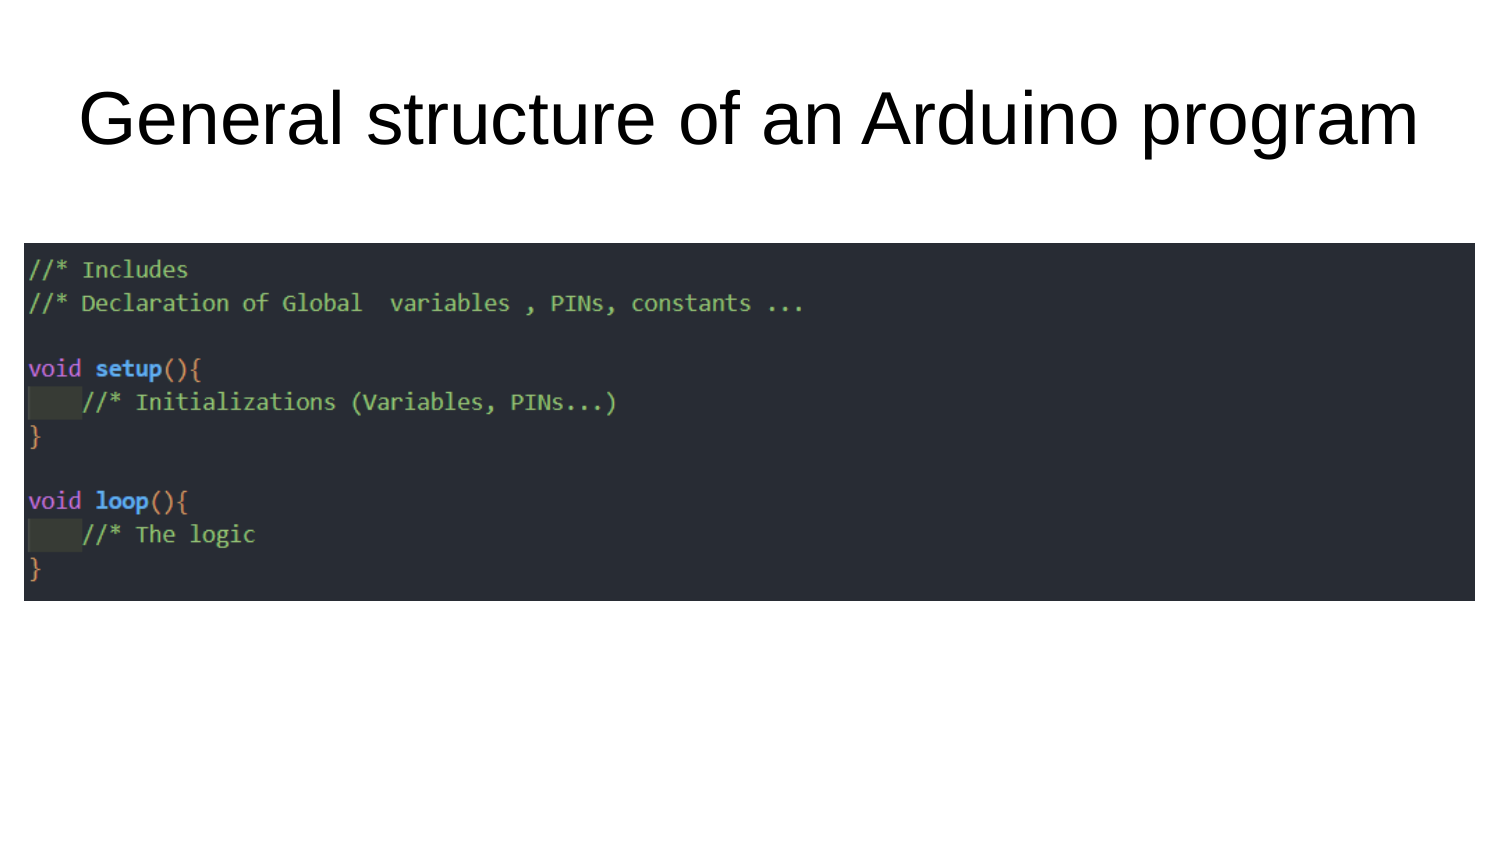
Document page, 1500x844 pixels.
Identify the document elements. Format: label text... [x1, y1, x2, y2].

picture [24, 242, 1476, 601]
title General structure of an Arduino program [51, 45, 1449, 184]
